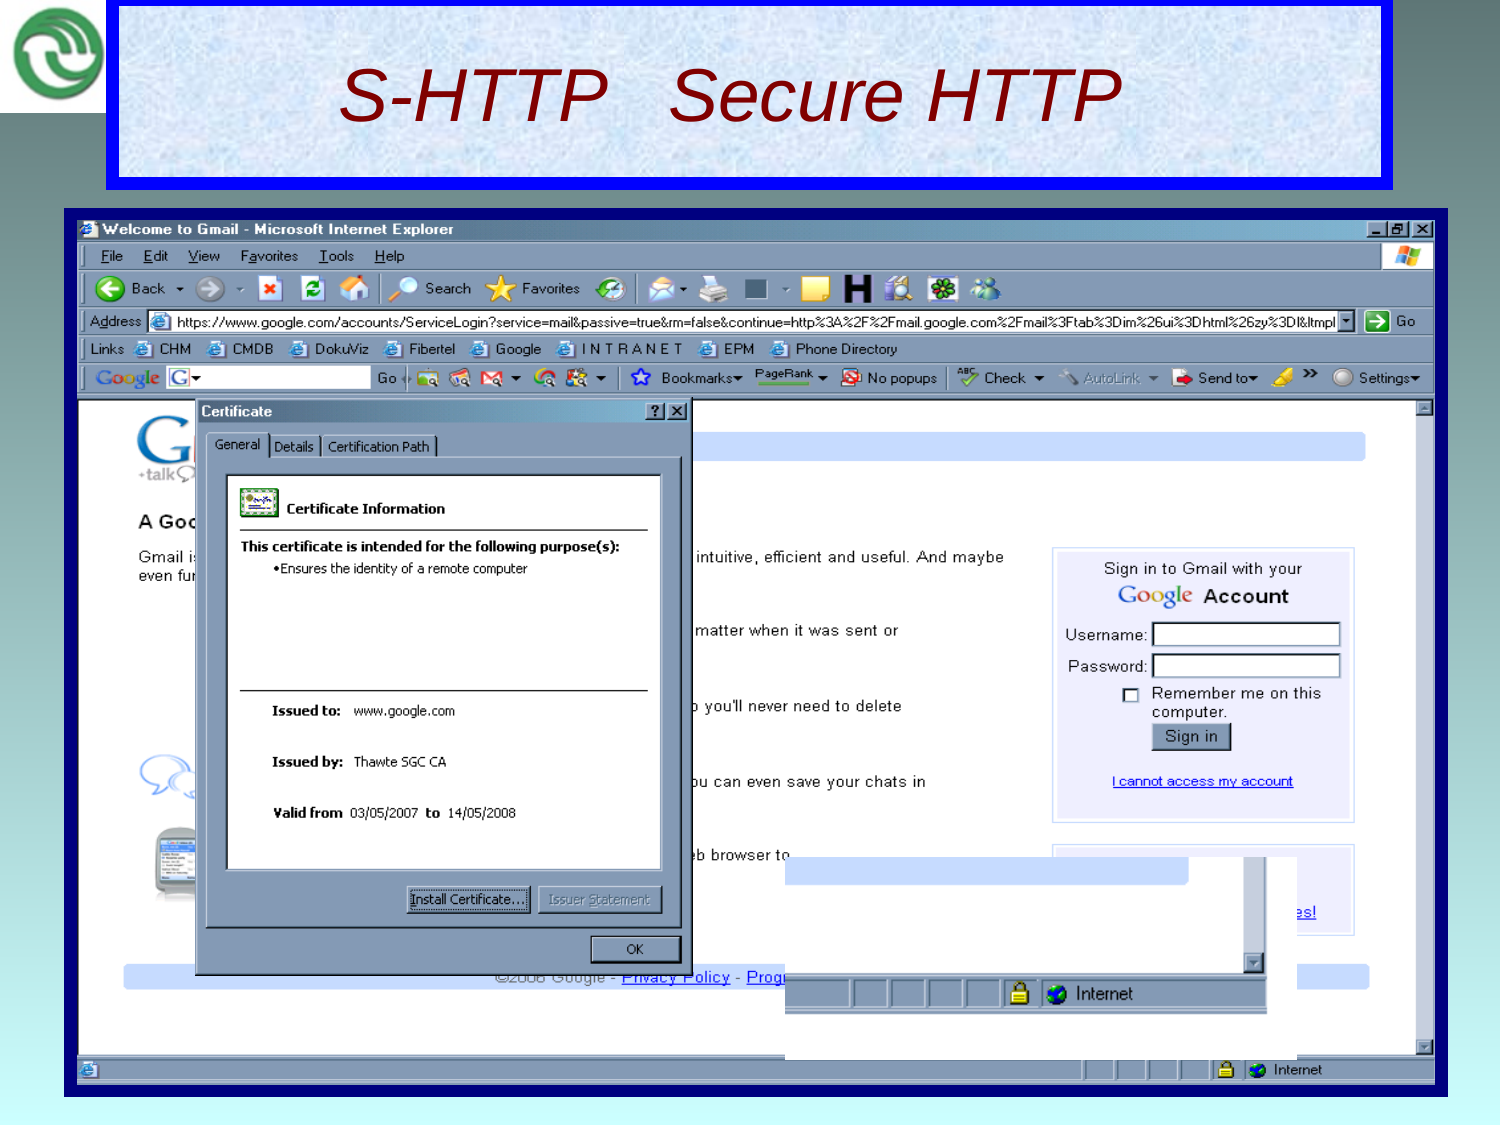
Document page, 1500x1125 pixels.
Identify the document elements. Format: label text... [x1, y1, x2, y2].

slide_number 54 [1074, 1097, 1388, 1101]
picture [0, 0, 111, 113]
title S-HTTP Secure HTTP [111, 0, 1388, 184]
picture [76, 219, 1436, 1085]
